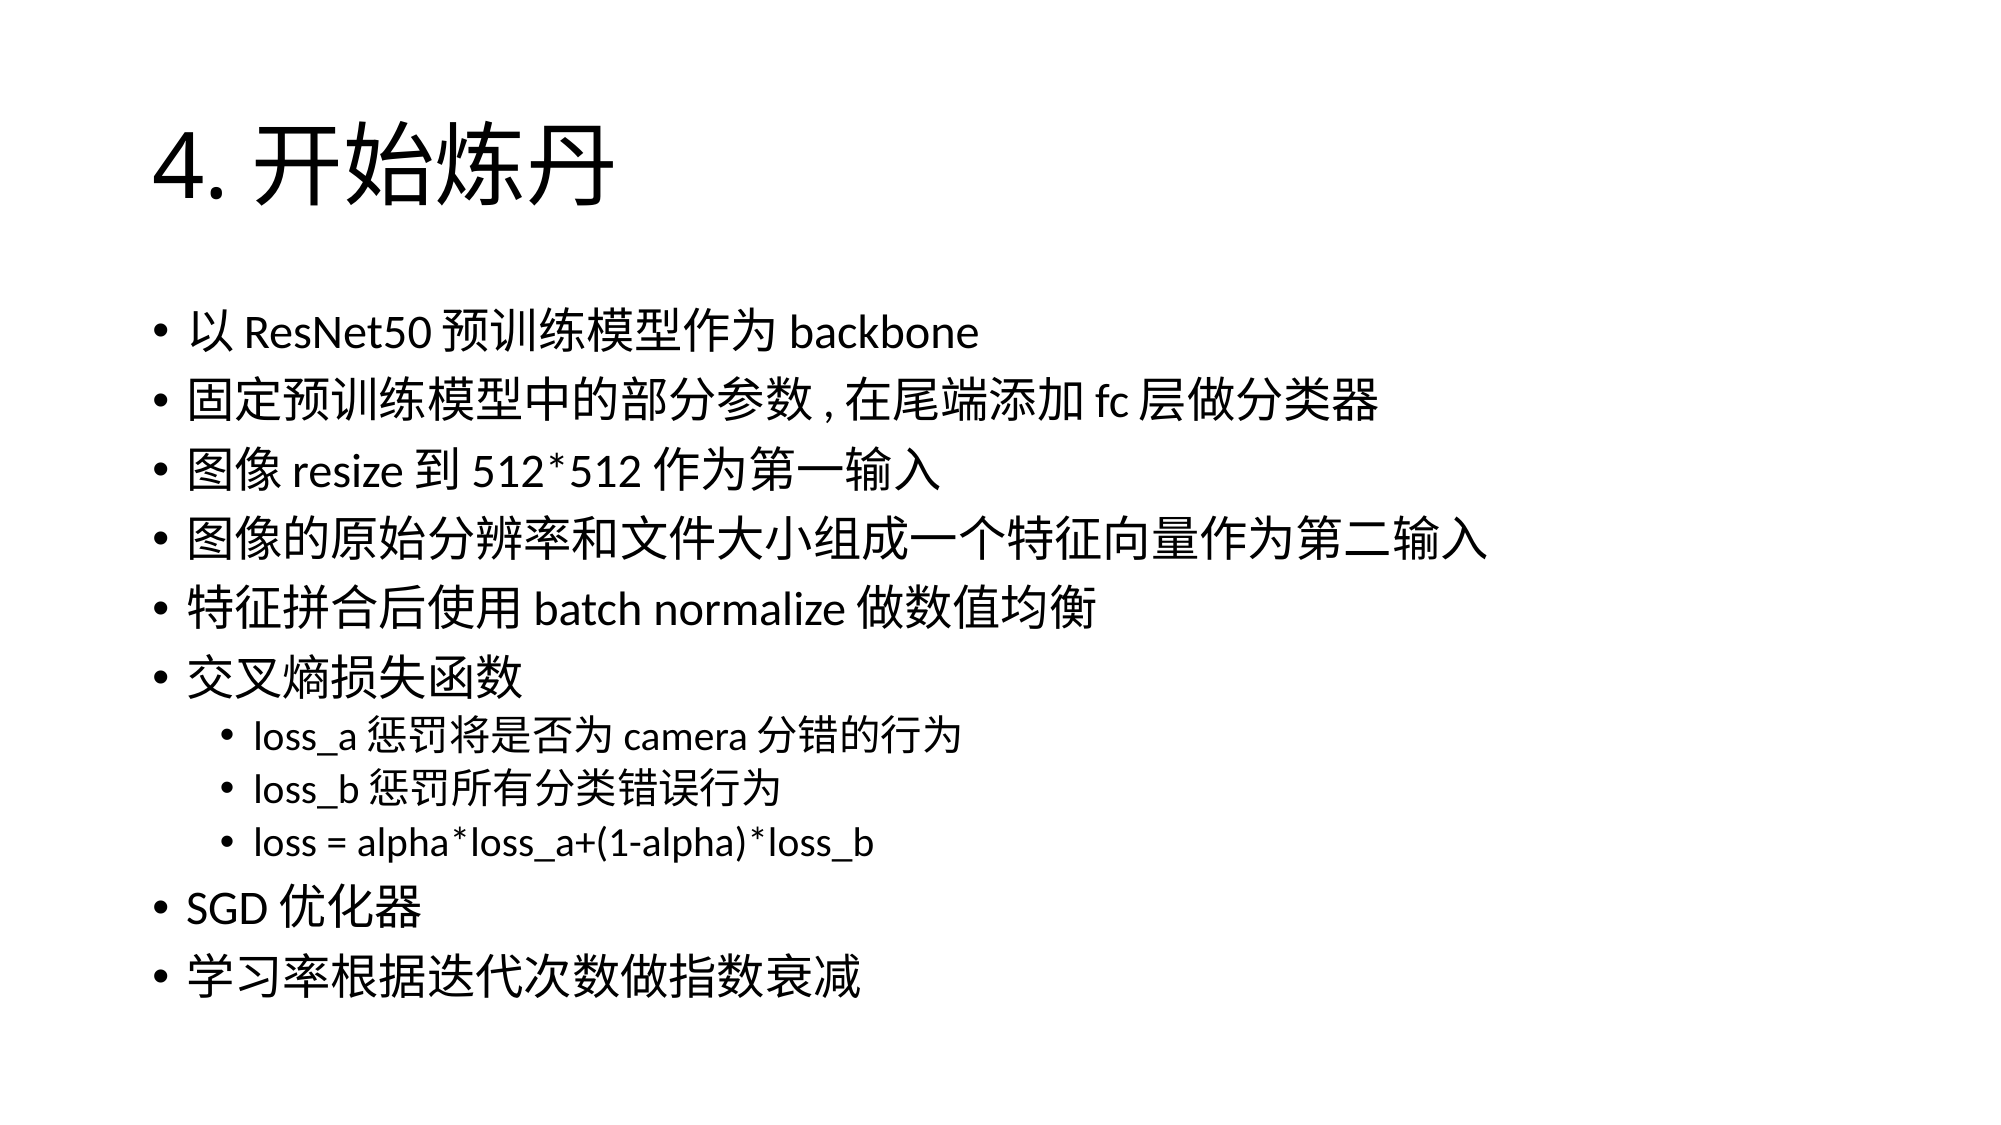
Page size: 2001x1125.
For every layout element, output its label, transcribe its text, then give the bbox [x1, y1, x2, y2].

list 以ResNet50预训练模型作为backbone 固定预训练模型中的部分参数,在尾端添加fc层做分类器 图像resize到512*512作为第一输入 图像的原始分辨率和文件大小组成一个特征向量作为第二输入 特征拼合后使用batch normalize做数值均衡 交叉熵损失函数 loss_a惩罚将是否为camera分错的行为 loss_b惩罚所有分类错误行为 loss = alpha*loss_a+(1-alpha)*loss_b SGD优化器 学习率根据迭代次数做指数衰减 [137, 299, 1863, 1014]
title 4.开始炼丹 [137, 59, 1863, 278]
